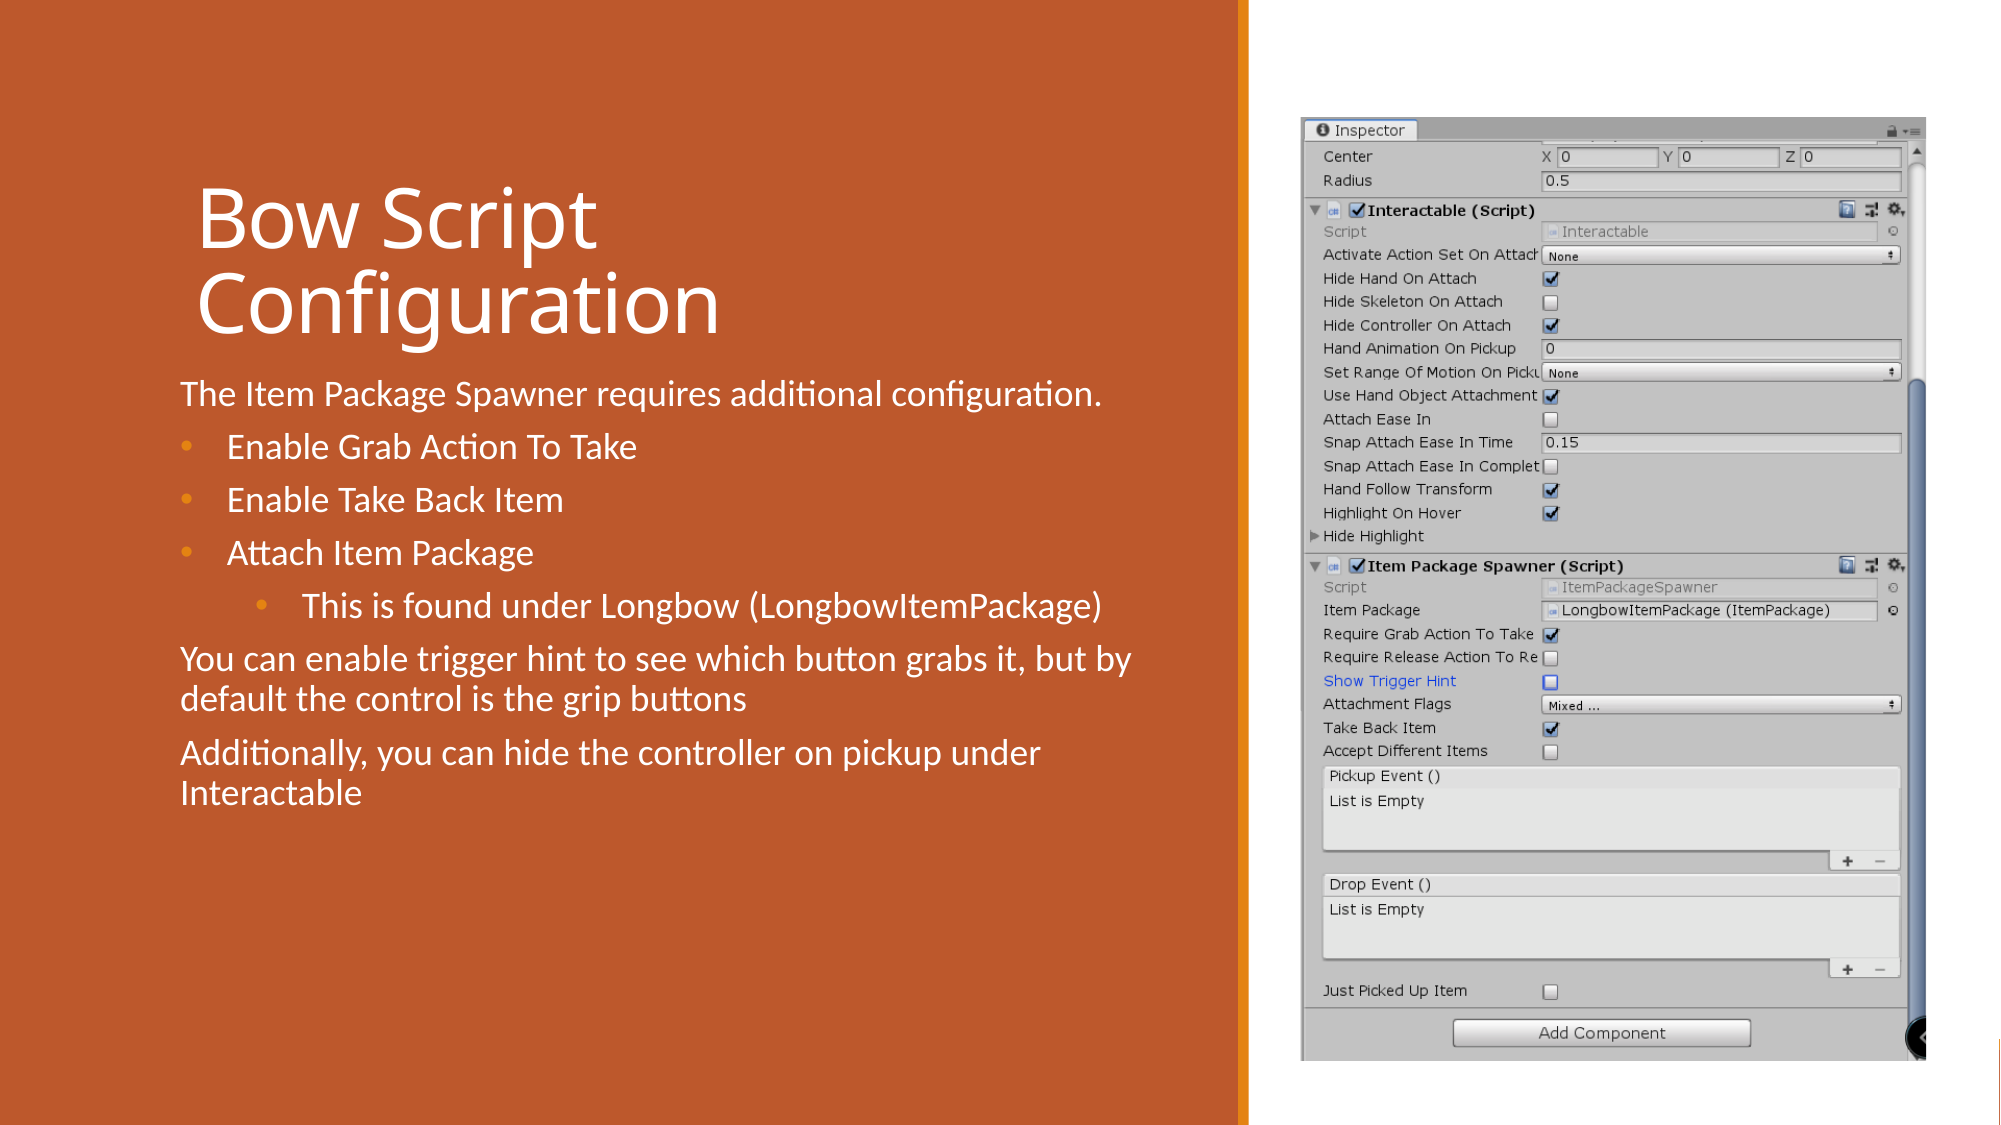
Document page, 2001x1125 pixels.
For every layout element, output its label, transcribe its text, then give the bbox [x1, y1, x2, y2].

text_box [0, 0, 1237, 1125]
text_box The Item Package Spawner requires additional configuration. Enable Grab Action To Take Enable Take Back Item Attach Item Package This is found under Longbow (LongbowItemPackage) You can enable trigger hint to see which button grabs it, but by default the control is the grip buttons Additionally, you can hide the controller on pickup under Interactable [180, 366, 1161, 966]
text_box [1237, 0, 1250, 1125]
picture [1300, 117, 1927, 1062]
text_box [1250, 0, 2000, 1125]
title Bow Script Configuration [180, 84, 1161, 359]
